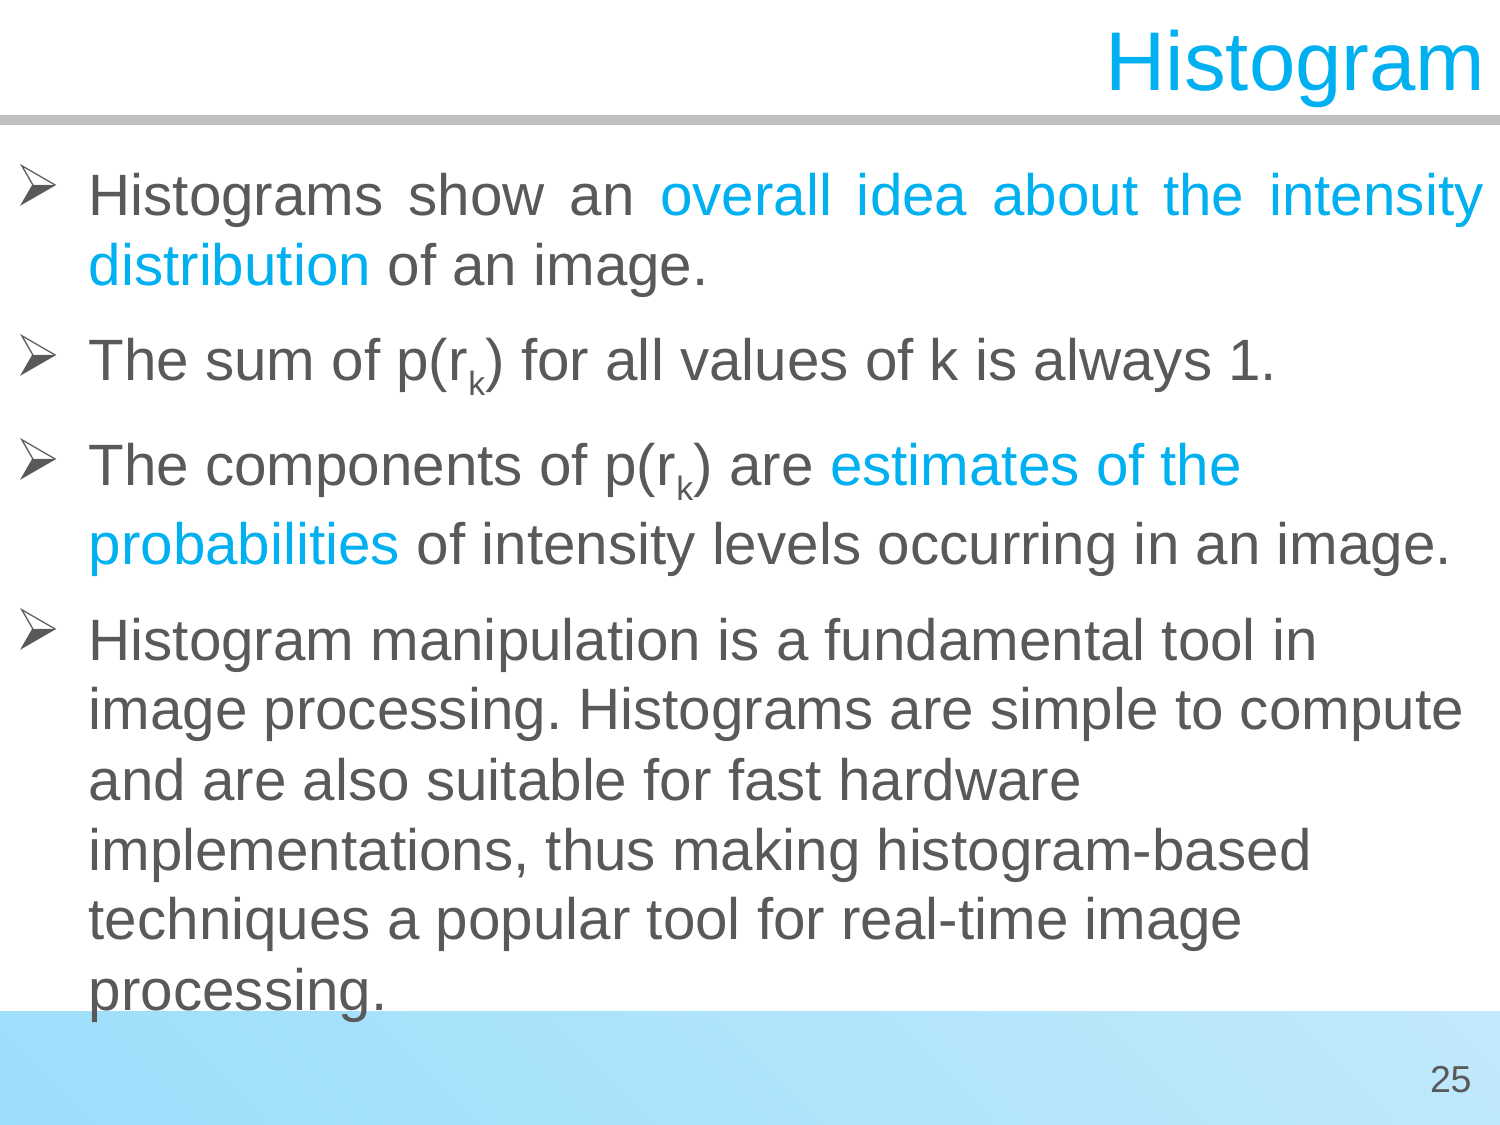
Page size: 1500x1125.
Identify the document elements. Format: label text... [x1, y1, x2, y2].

list Histograms show an overall idea about the intensity distribution of an image. The sum of p(rk) for all values of k is always 1. The components of p(rk) are estimates of the probabilities of intensity levels occurring in an image. Histogram manipulation is a fundamental tool in image processing. Histograms are simple to compute and are also suitable for fast hardware implementations, thus making histogram-based techniques a popular tool for real-time image processing. [0, 149, 1500, 1012]
text_box Histogram [0, 0, 1500, 121]
